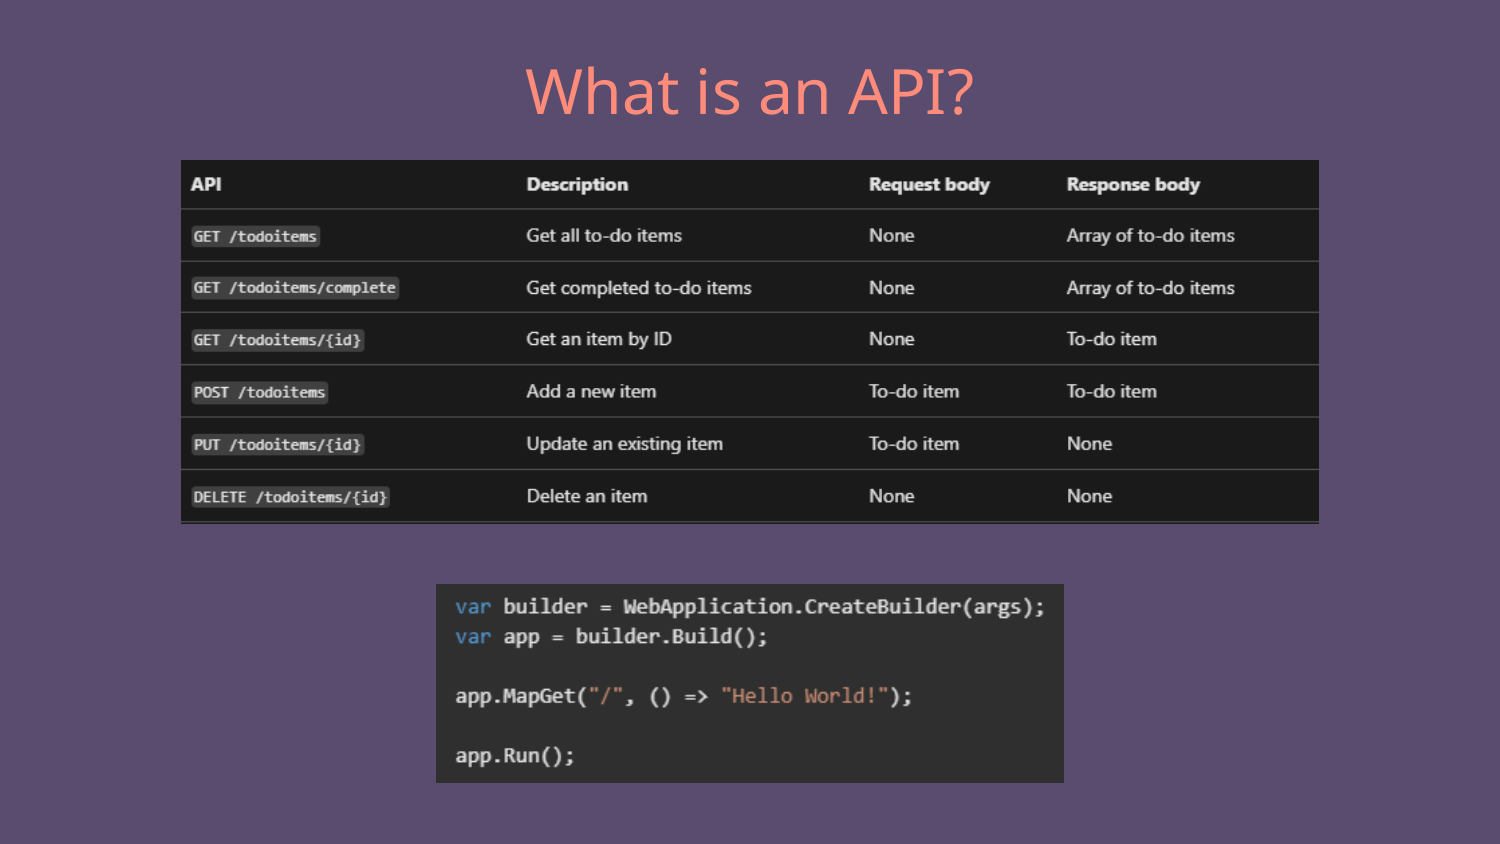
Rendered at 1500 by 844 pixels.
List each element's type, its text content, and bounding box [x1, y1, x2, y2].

title What is an API? [115, 36, 1385, 131]
picture [436, 584, 1064, 784]
picture [180, 159, 1319, 524]
